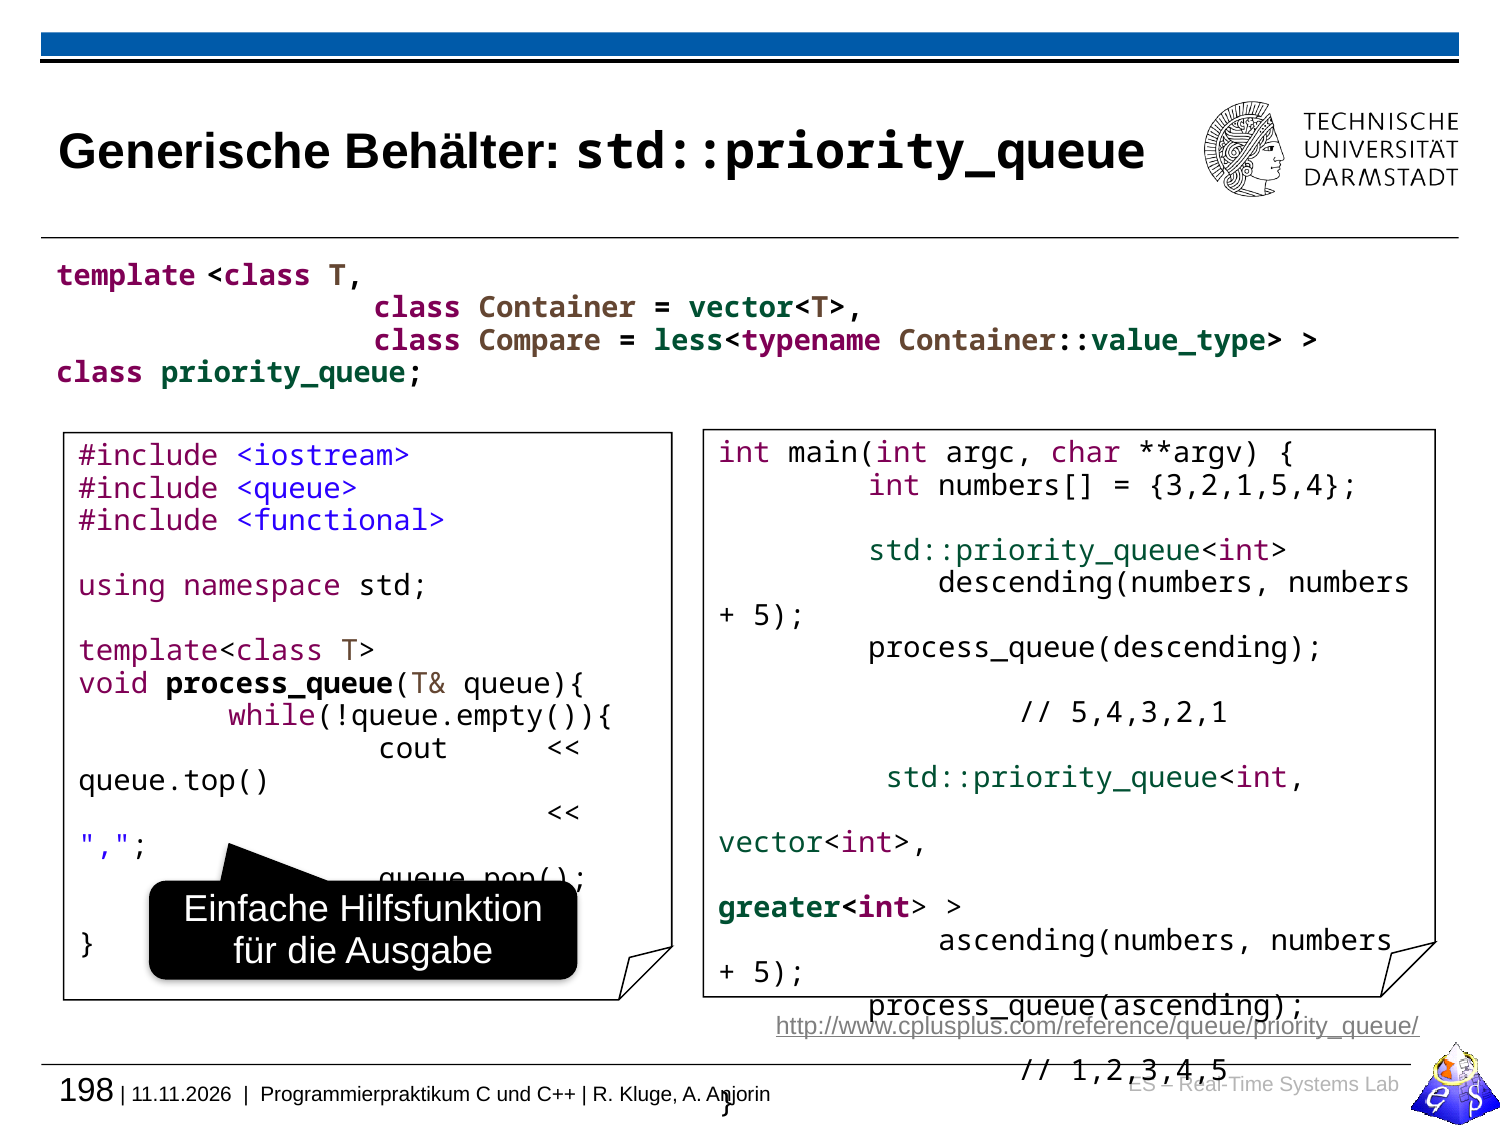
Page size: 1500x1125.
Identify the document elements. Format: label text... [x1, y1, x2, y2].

text_box http://www.cplusplus.com/reference/queue/priority_queue/ [363, 1005, 1436, 1048]
picture [1187, 84, 1483, 214]
text_box int main(int argc, char **argv) { int numbers[] = {3,2,1,5,4}; std::priority_queue<int> descending(numbers, numbers + 5); process_queue(descending); // 5,4,3,2,1 std::priority_queue<int, vector<int>, greater<int> > ascending(numbers, numbers + 5); process_queue(ascending); // 1,2,3,4,5 } [703, 429, 1436, 997]
picture [1411, 1041, 1500, 1125]
title Generische Behälter: std::priority_queue [58, 80, 1187, 218]
text_box template <class T, class Container = vector<T>, class Compare = less<typename Container::value_type> > class priority_queue; [41, 251, 1412, 397]
text_box #include <iostream> #include <queue> #include <functional> using namespace std; template<class T> void process_queue(T& queue){ while(!queue.empty()){ cout << queue.top() << ","; queue.pop(); } } [63, 432, 672, 1000]
text_box Einfache Hilfsfunktion für die Ausgabe [148, 843, 578, 980]
